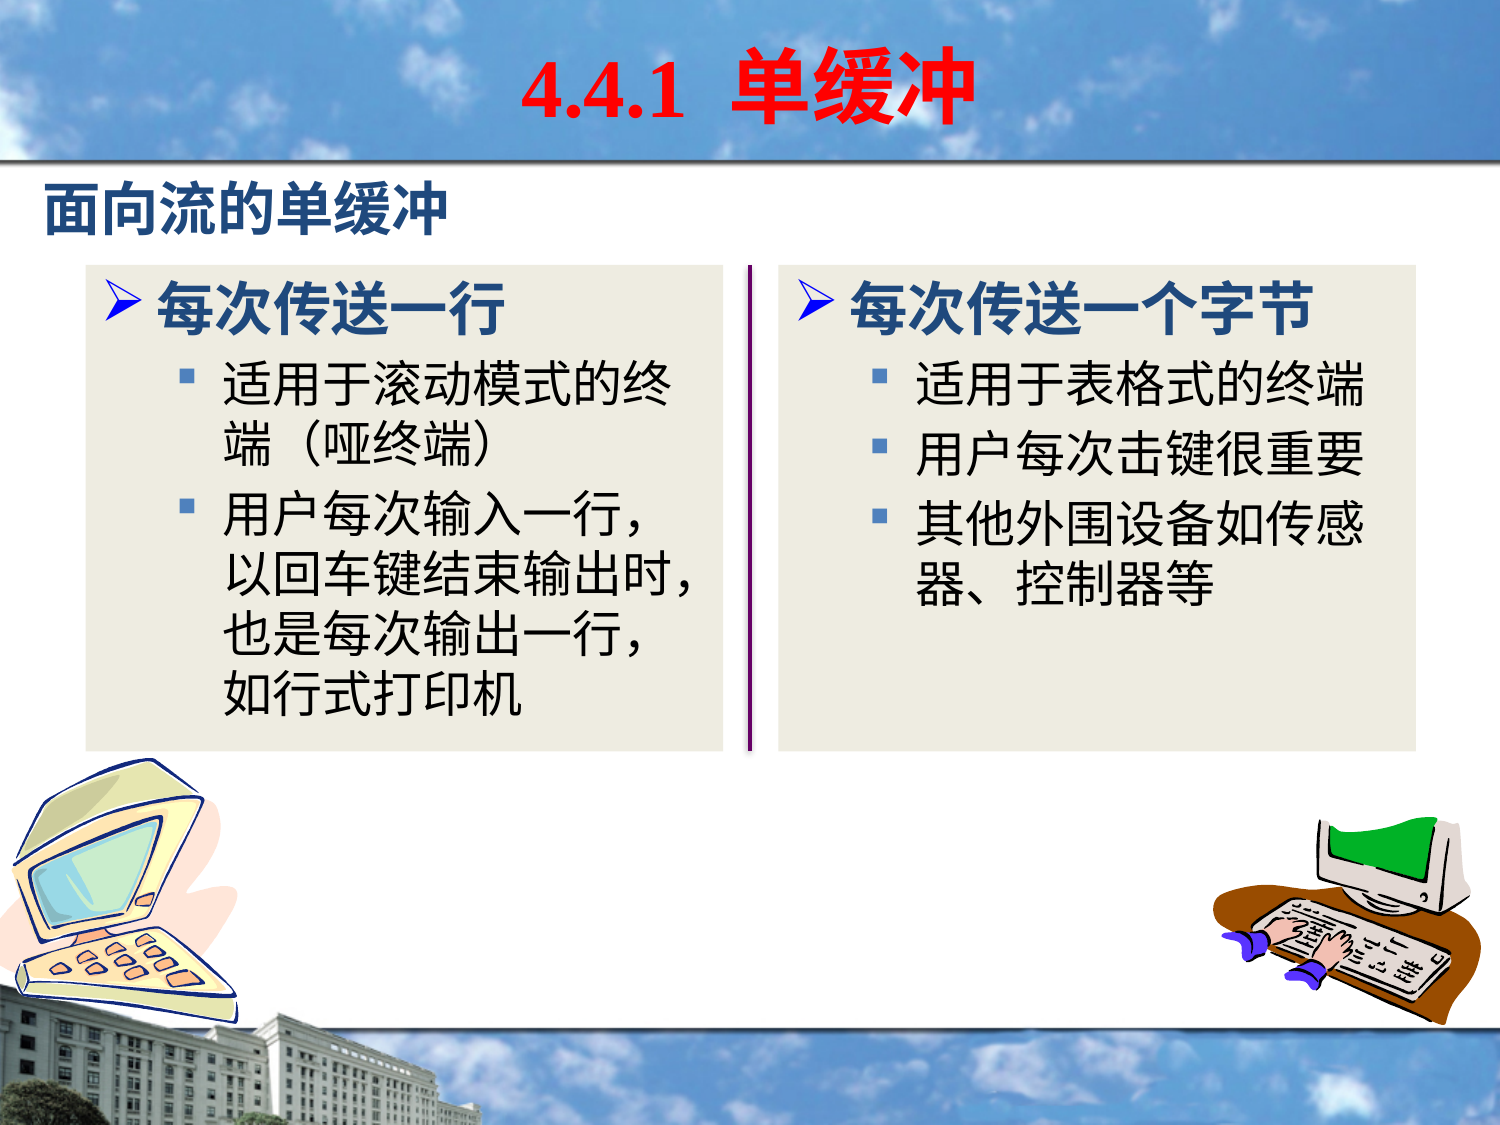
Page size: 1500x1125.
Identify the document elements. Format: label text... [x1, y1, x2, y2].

text_box 每次传送一个字节 适用于表格式的终端 用户每次击键很重要 其他外围设备如传感器、控制器等 [778, 264, 1416, 752]
text_box 面向流的单缓冲 [0, 160, 1175, 254]
text_box 每次传送一行 适用于滚动模式的终端（哑终端） 用户每次输入一行，以回车键结束输出时，也是每次输出一行，如行式打印机 [85, 264, 724, 752]
title 4.4.1 单缓冲 [75, 7, 1425, 161]
picture [0, 0, 1500, 1125]
